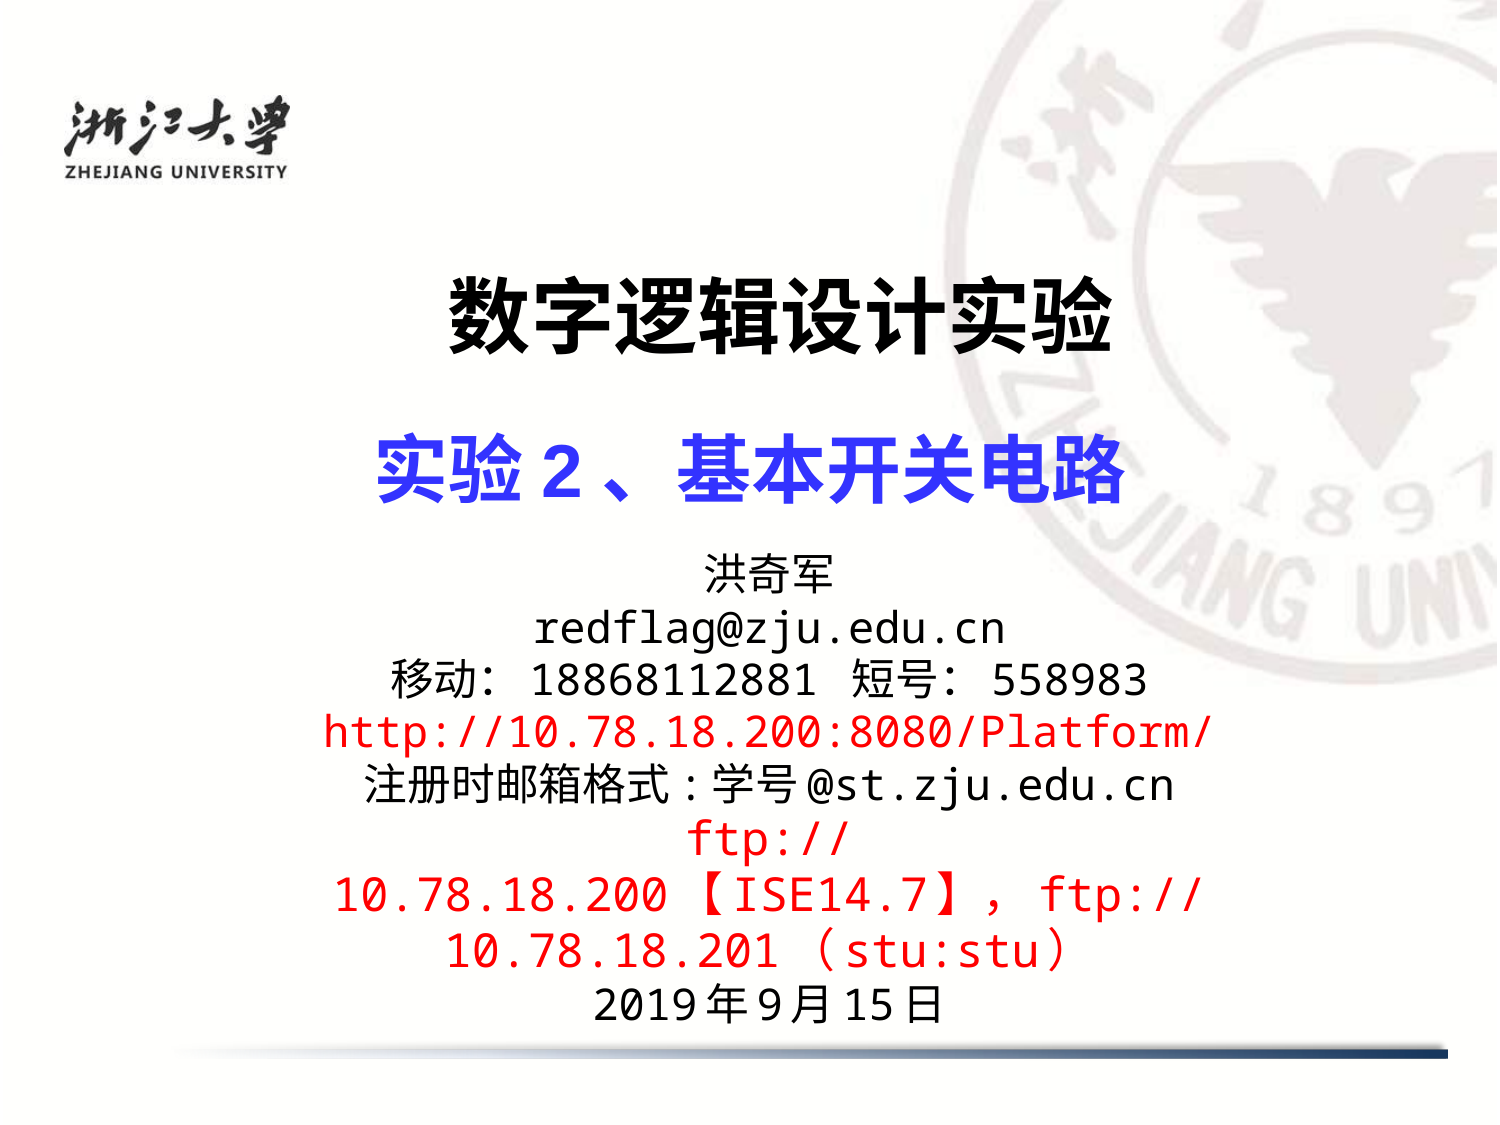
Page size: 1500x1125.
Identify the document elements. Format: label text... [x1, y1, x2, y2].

title 数字逻辑设计实验 [113, 172, 1449, 457]
subtitle 洪奇军 redflag@zju.edu.cn 移动：18868112881 短号：558983 http://10.78.18.200:8080/Platform/ 注册时邮箱格式:学号@st.zju.edu.cn ftp://10.78.18.200【ISE14.7】，ftp://10.78.18.201（stu:stu） 2019年9月15日 [225, 539, 1314, 1040]
text_box 实验2、基本开关电路 [70, 414, 1430, 520]
picture [0, 0, 1500, 1125]
